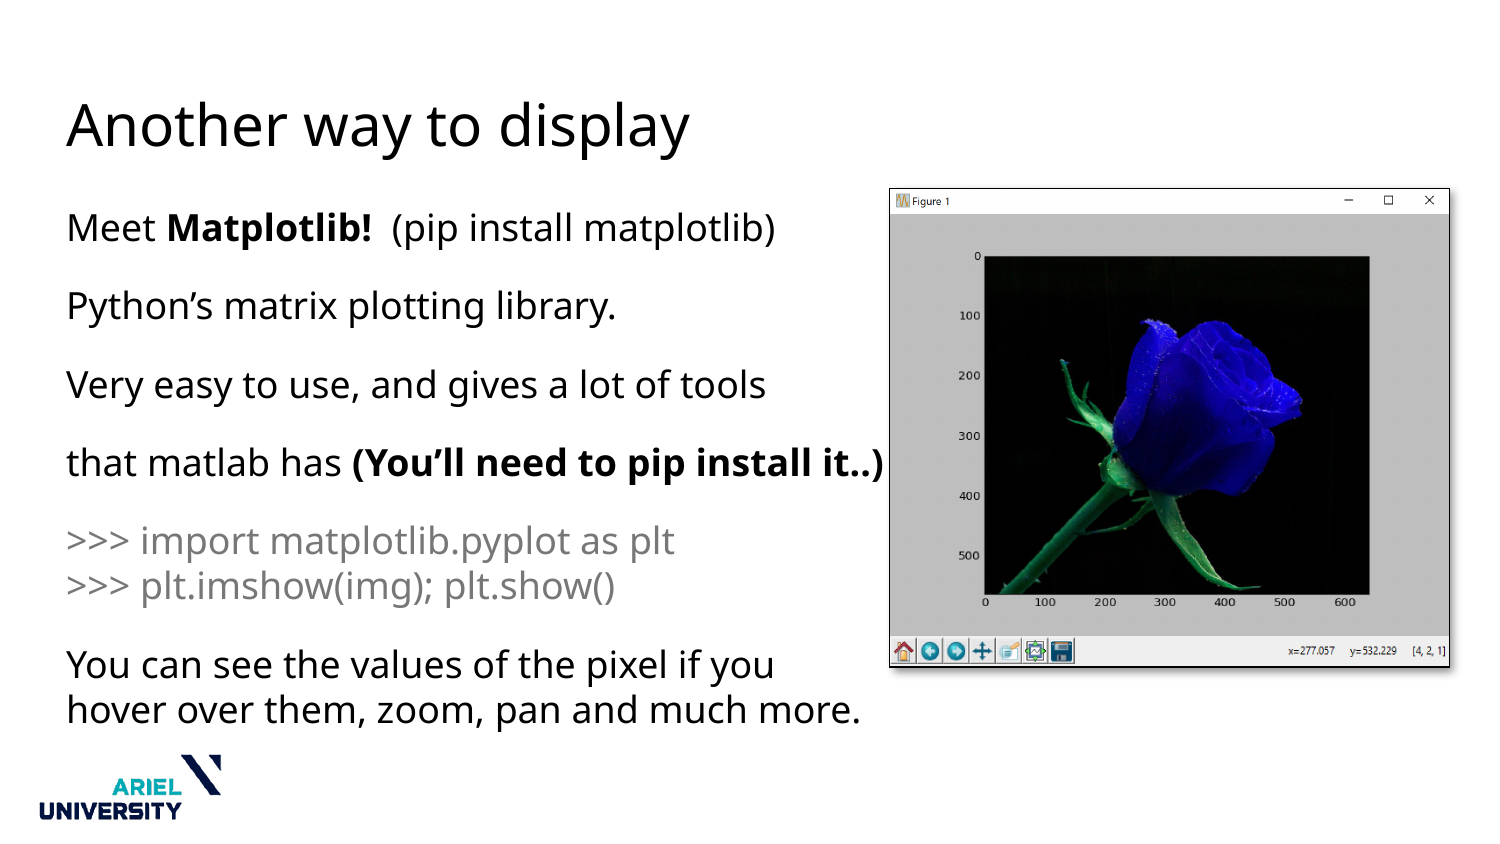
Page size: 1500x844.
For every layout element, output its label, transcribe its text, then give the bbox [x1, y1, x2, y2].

title Another way to display [51, 72, 1449, 167]
list Meet Matplotlib! (pip install matplotlib) Python’s matrix plotting library. Very easy to use, and gives a lot of tools that matlab has (You’ll need to pip install it..) >>> import matplotlib.pyplot as plt >>> plt.imshow(img); plt.show() You can see the values of the pixel if you hover over them, zoom, pan and much more. [51, 189, 1449, 750]
picture [889, 188, 1450, 667]
picture [14, 743, 246, 830]
